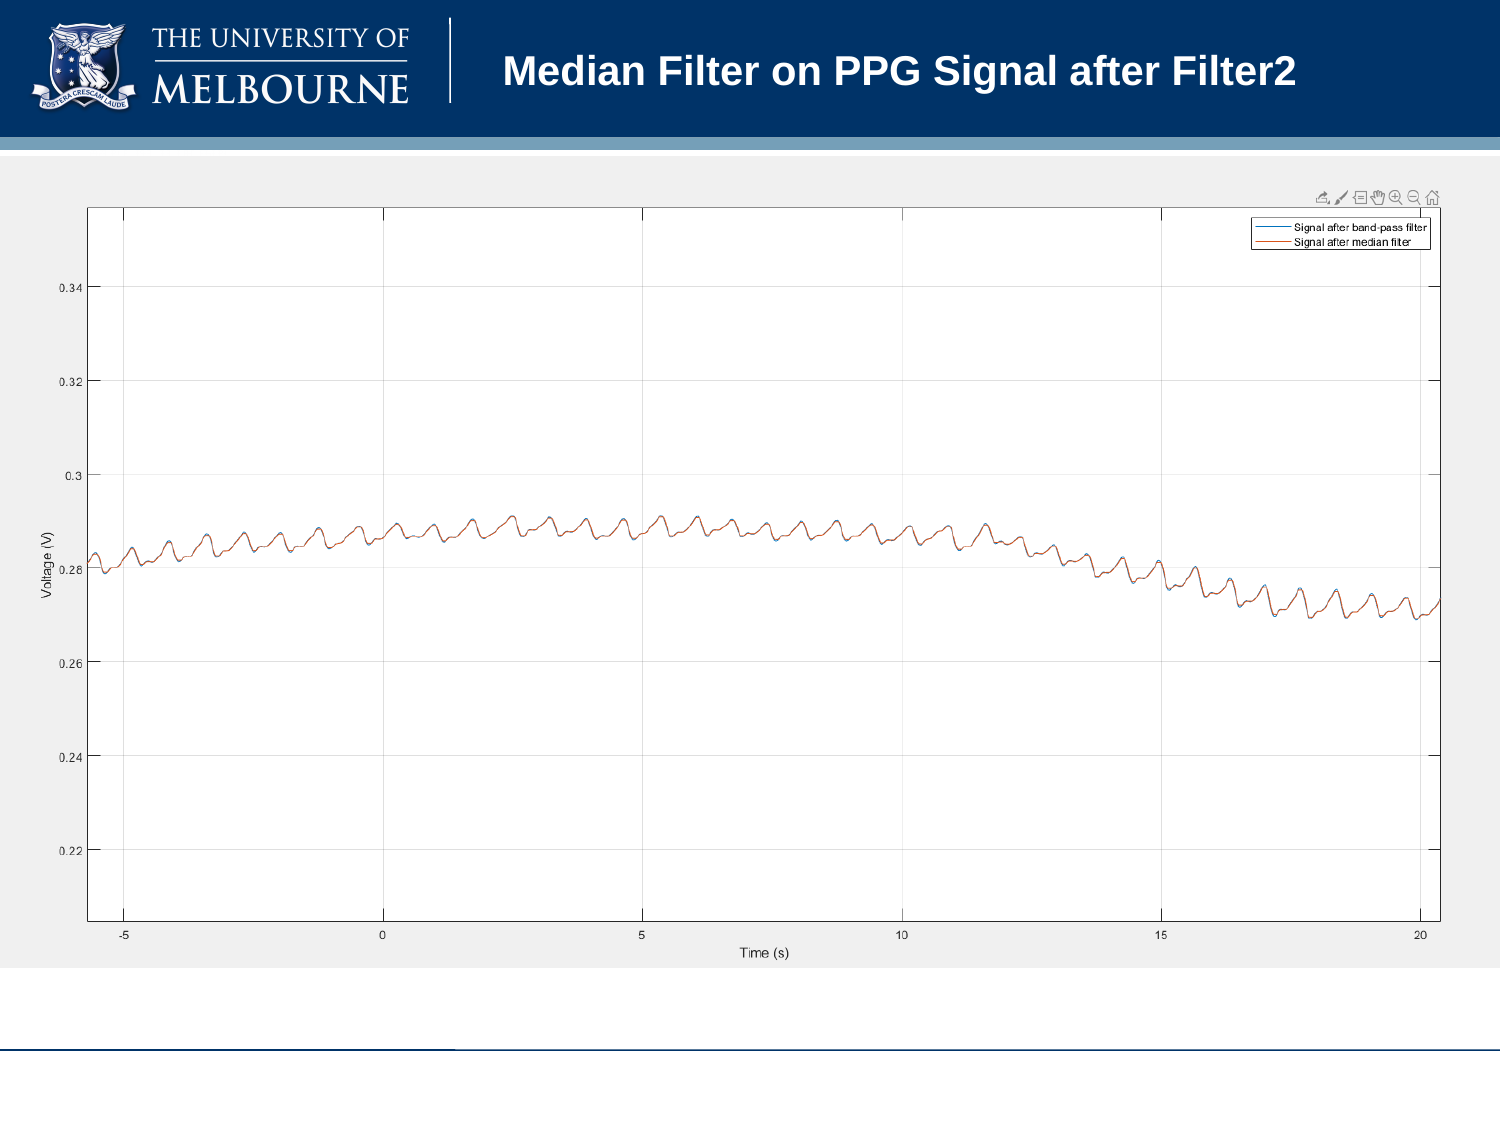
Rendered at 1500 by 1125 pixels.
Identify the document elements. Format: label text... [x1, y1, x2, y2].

title Median Filter on PPG Signal after Filter2 [487, 12, 1438, 126]
picture [0, 150, 1500, 969]
picture [24, 17, 413, 119]
